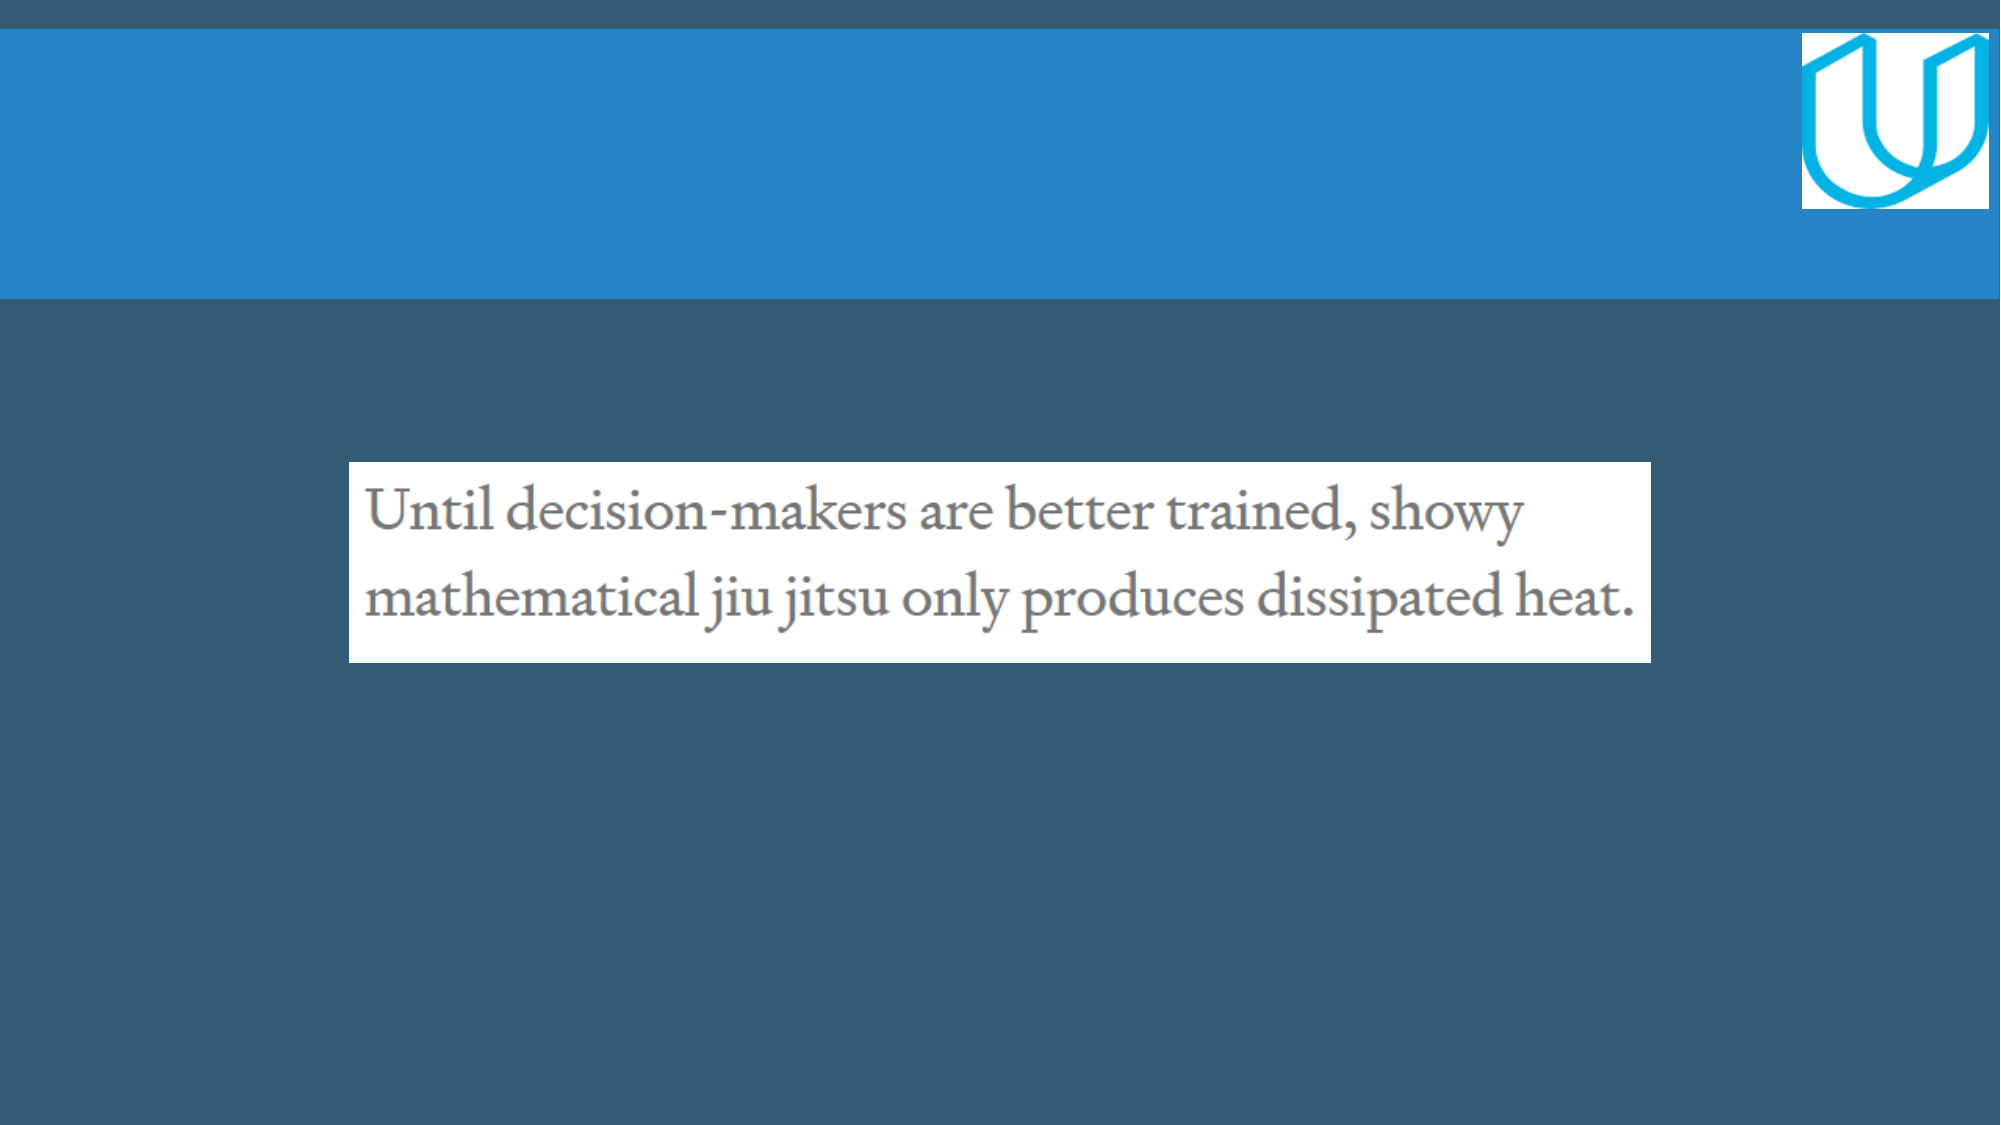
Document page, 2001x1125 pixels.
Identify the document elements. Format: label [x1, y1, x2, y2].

picture [1802, 149, 1866, 209]
picture [349, 462, 1651, 663]
picture [1876, 124, 1989, 209]
picture [1802, 33, 1989, 167]
picture [1933, 47, 1974, 167]
picture [1816, 47, 1912, 197]
